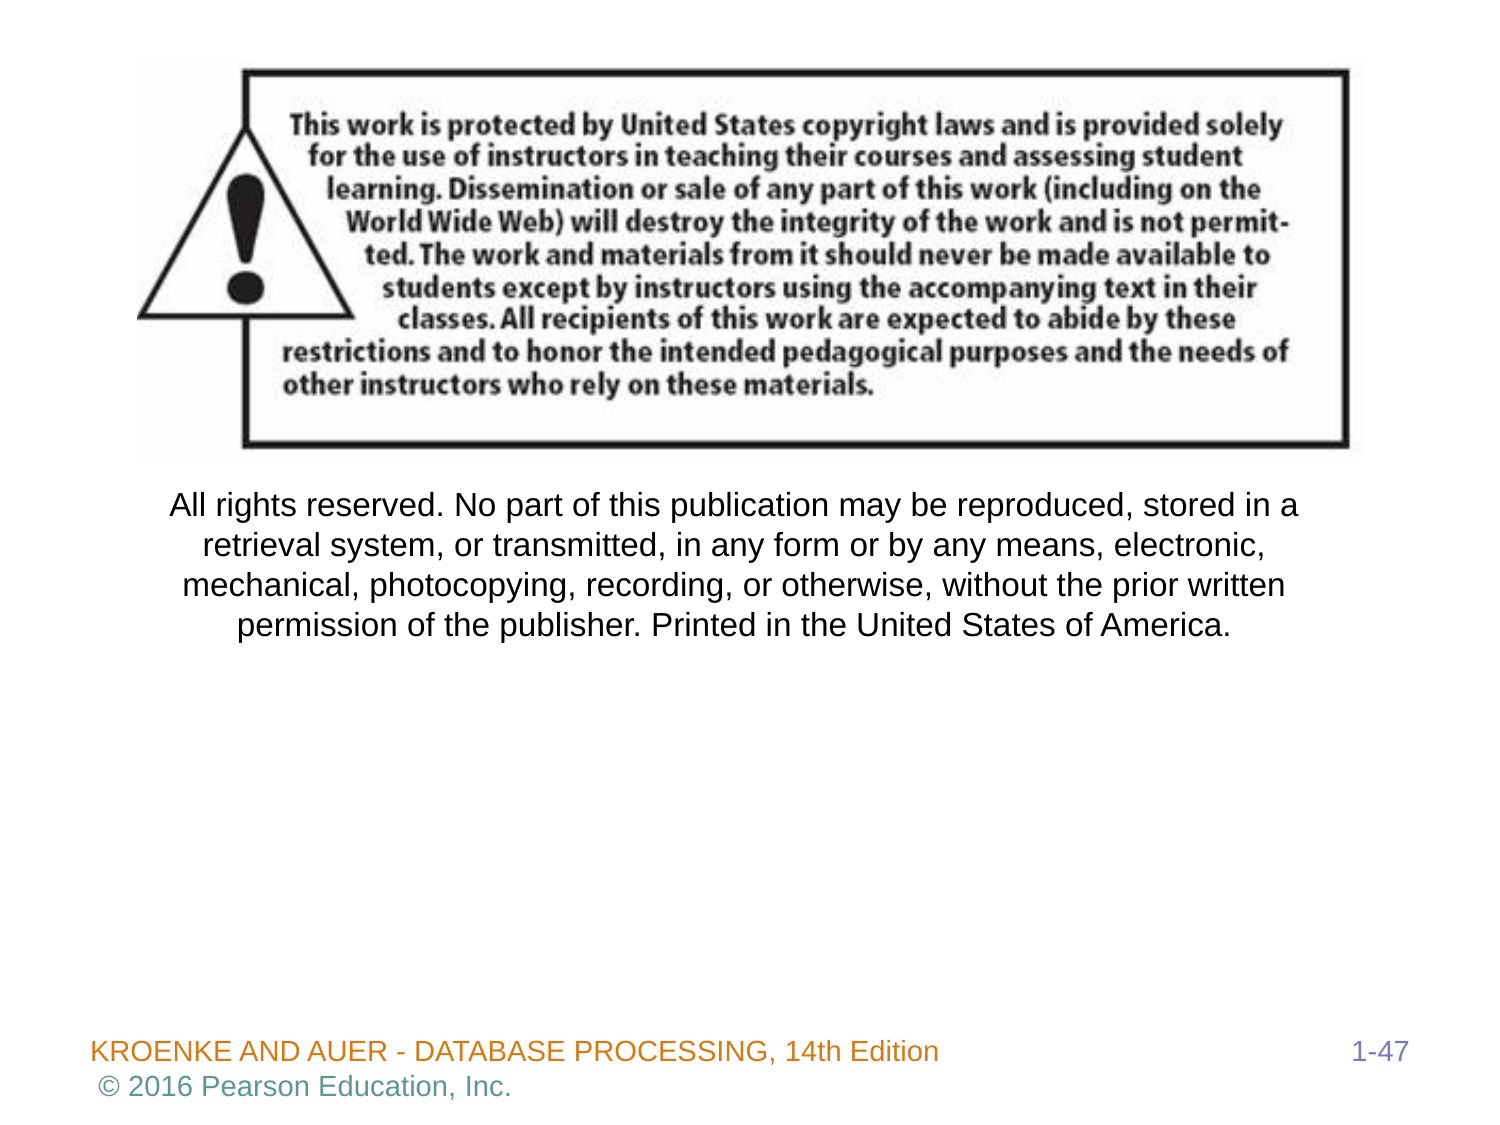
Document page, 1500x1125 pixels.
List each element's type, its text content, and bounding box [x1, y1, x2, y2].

picture [137, 62, 1364, 463]
footer KROENKE AND AUER - DATABASE PROCESSING, 14th Edition © 2016 Pearson Education, Inc. [74, 1024, 963, 1104]
text_box All rights reserved. No part of this publication may be reproduced, stored in a retrieval system, or transmitted, in any form or by any means, electronic, mechanical, photocopying, recording, or otherwise, without the prior written permission of the publisher. Printed in the United States of America. [112, 475, 1358, 650]
slide_number 1-47 [1074, 1024, 1426, 1103]
